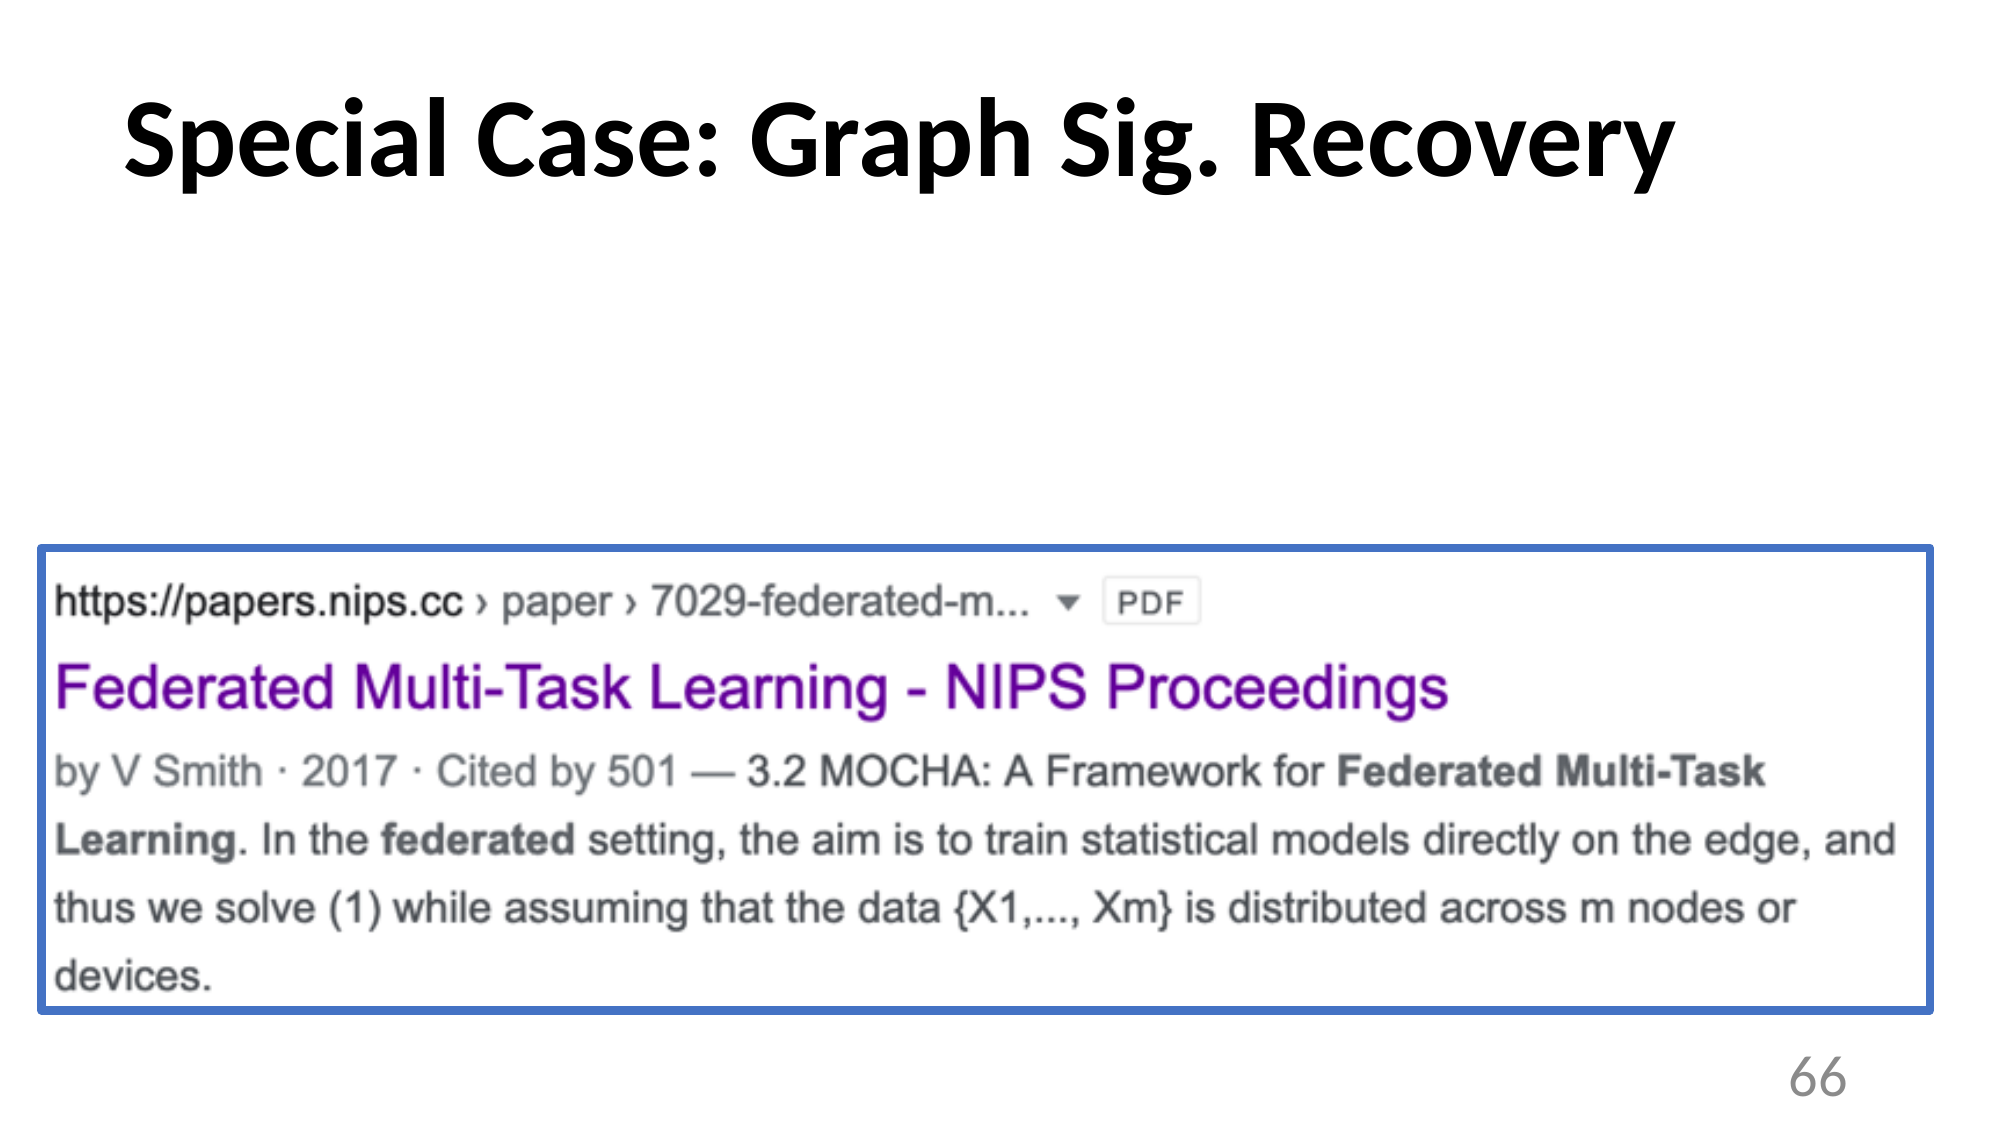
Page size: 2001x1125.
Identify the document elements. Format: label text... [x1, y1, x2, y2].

title Special Case: Graph Sig. Recovery [108, 45, 1892, 235]
picture [45, 551, 1926, 1007]
slide_number 66 [1412, 1042, 1863, 1103]
